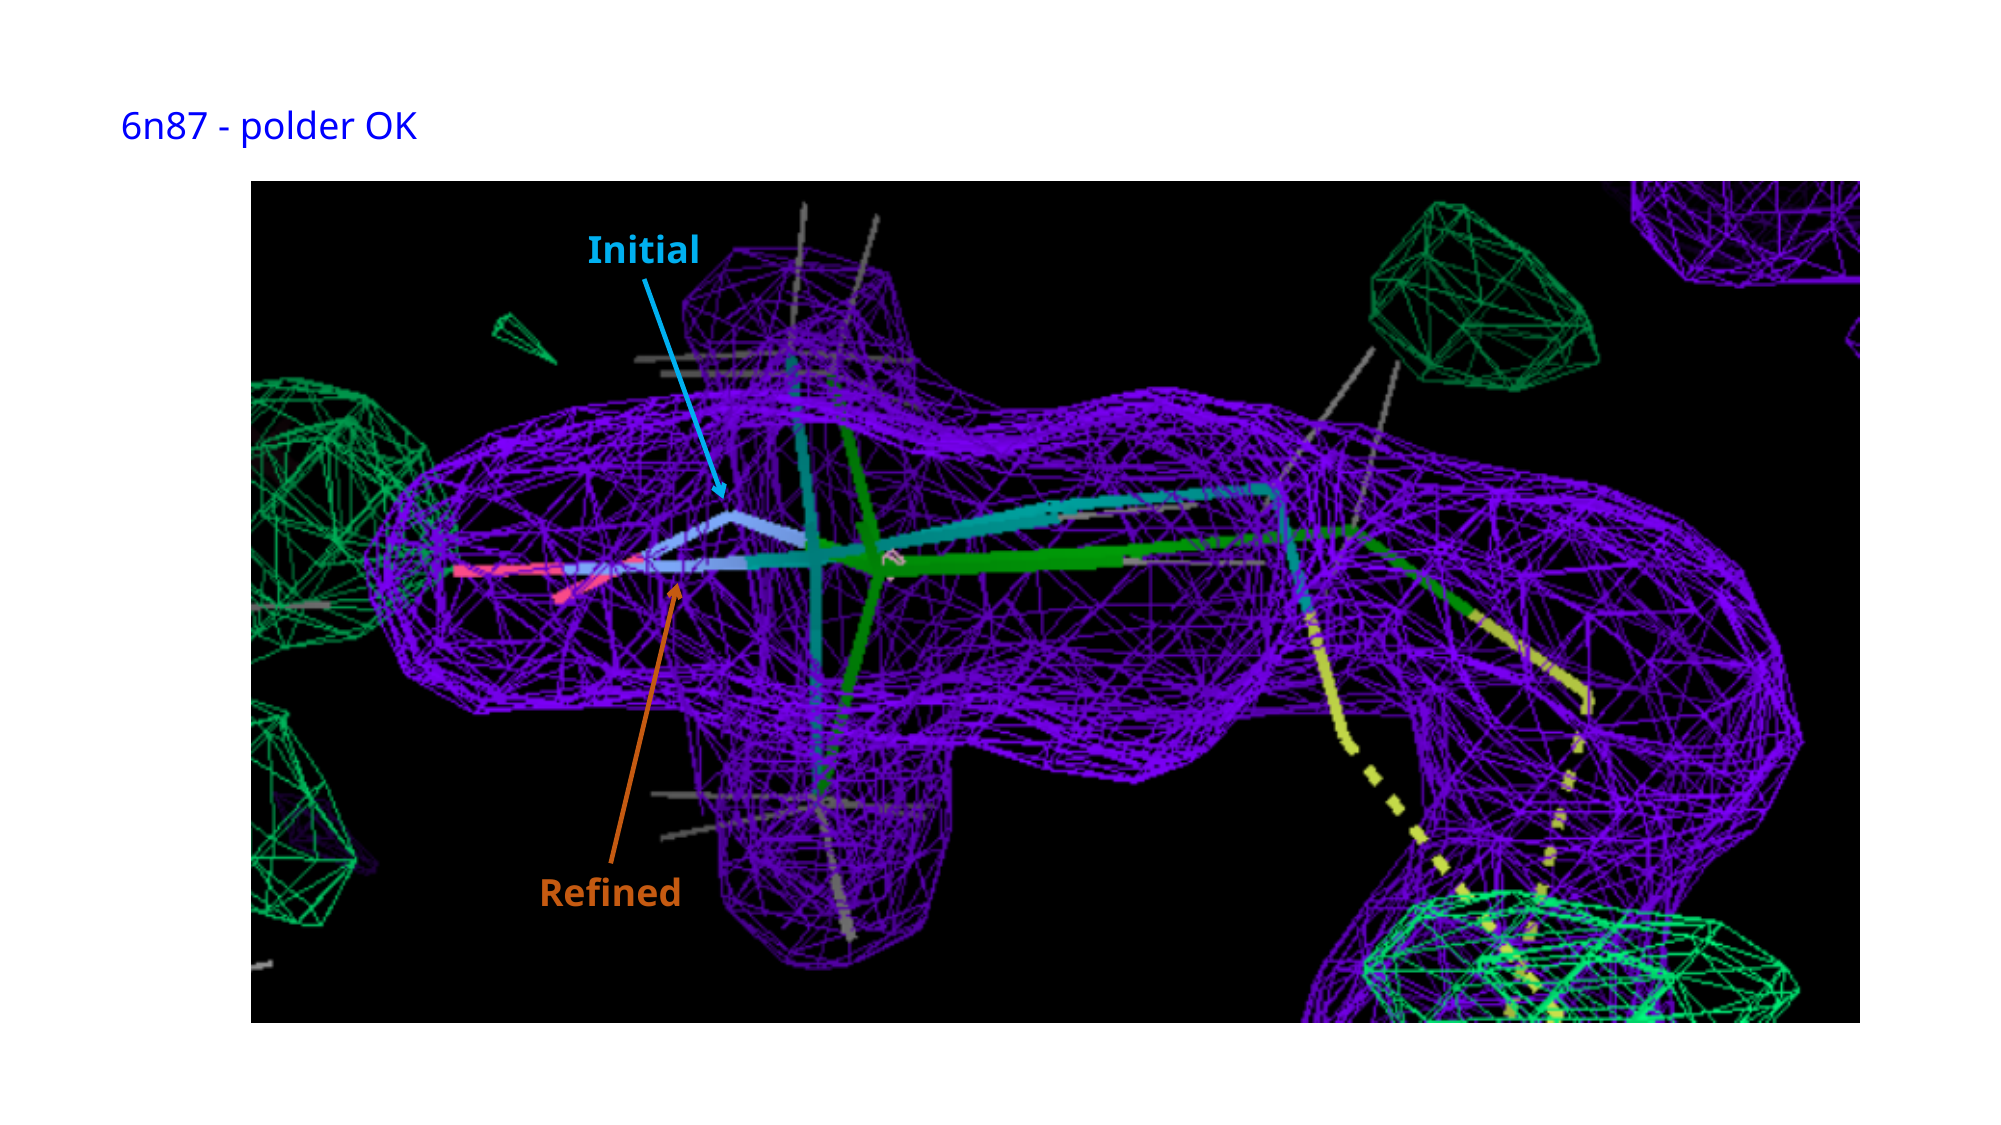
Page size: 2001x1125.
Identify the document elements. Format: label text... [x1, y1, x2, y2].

text_box 6n87 - polder OK [96, 94, 433, 154]
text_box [610, 583, 678, 864]
picture [251, 181, 1860, 1023]
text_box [644, 279, 724, 500]
